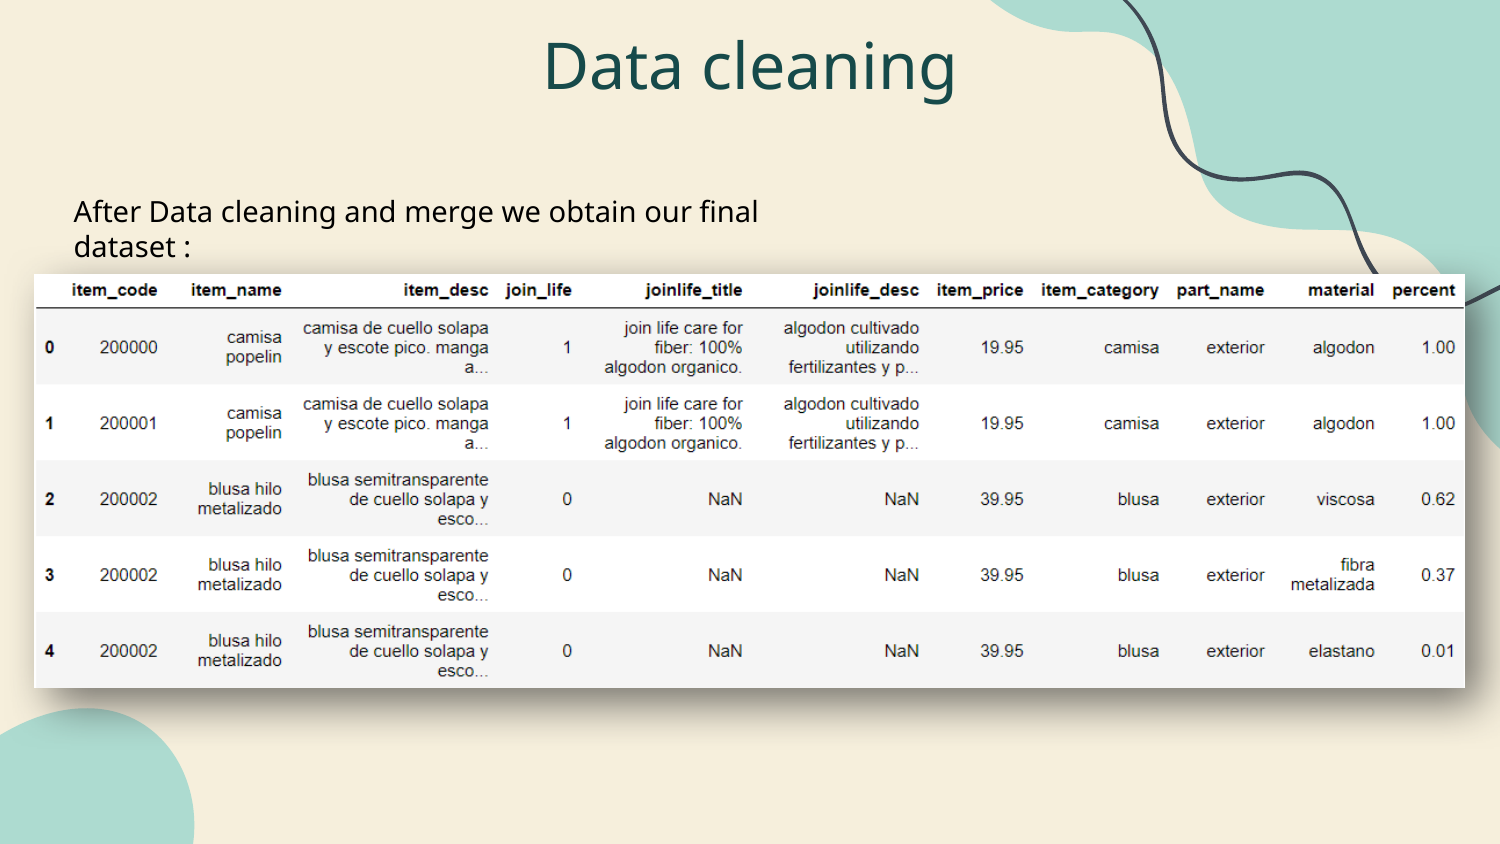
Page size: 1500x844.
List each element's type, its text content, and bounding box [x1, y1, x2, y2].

title Data cleaning [116, 24, 1383, 100]
text_box After Data cleaning and merge we obtain our final dataset : [58, 185, 863, 271]
picture [33, 273, 1465, 689]
